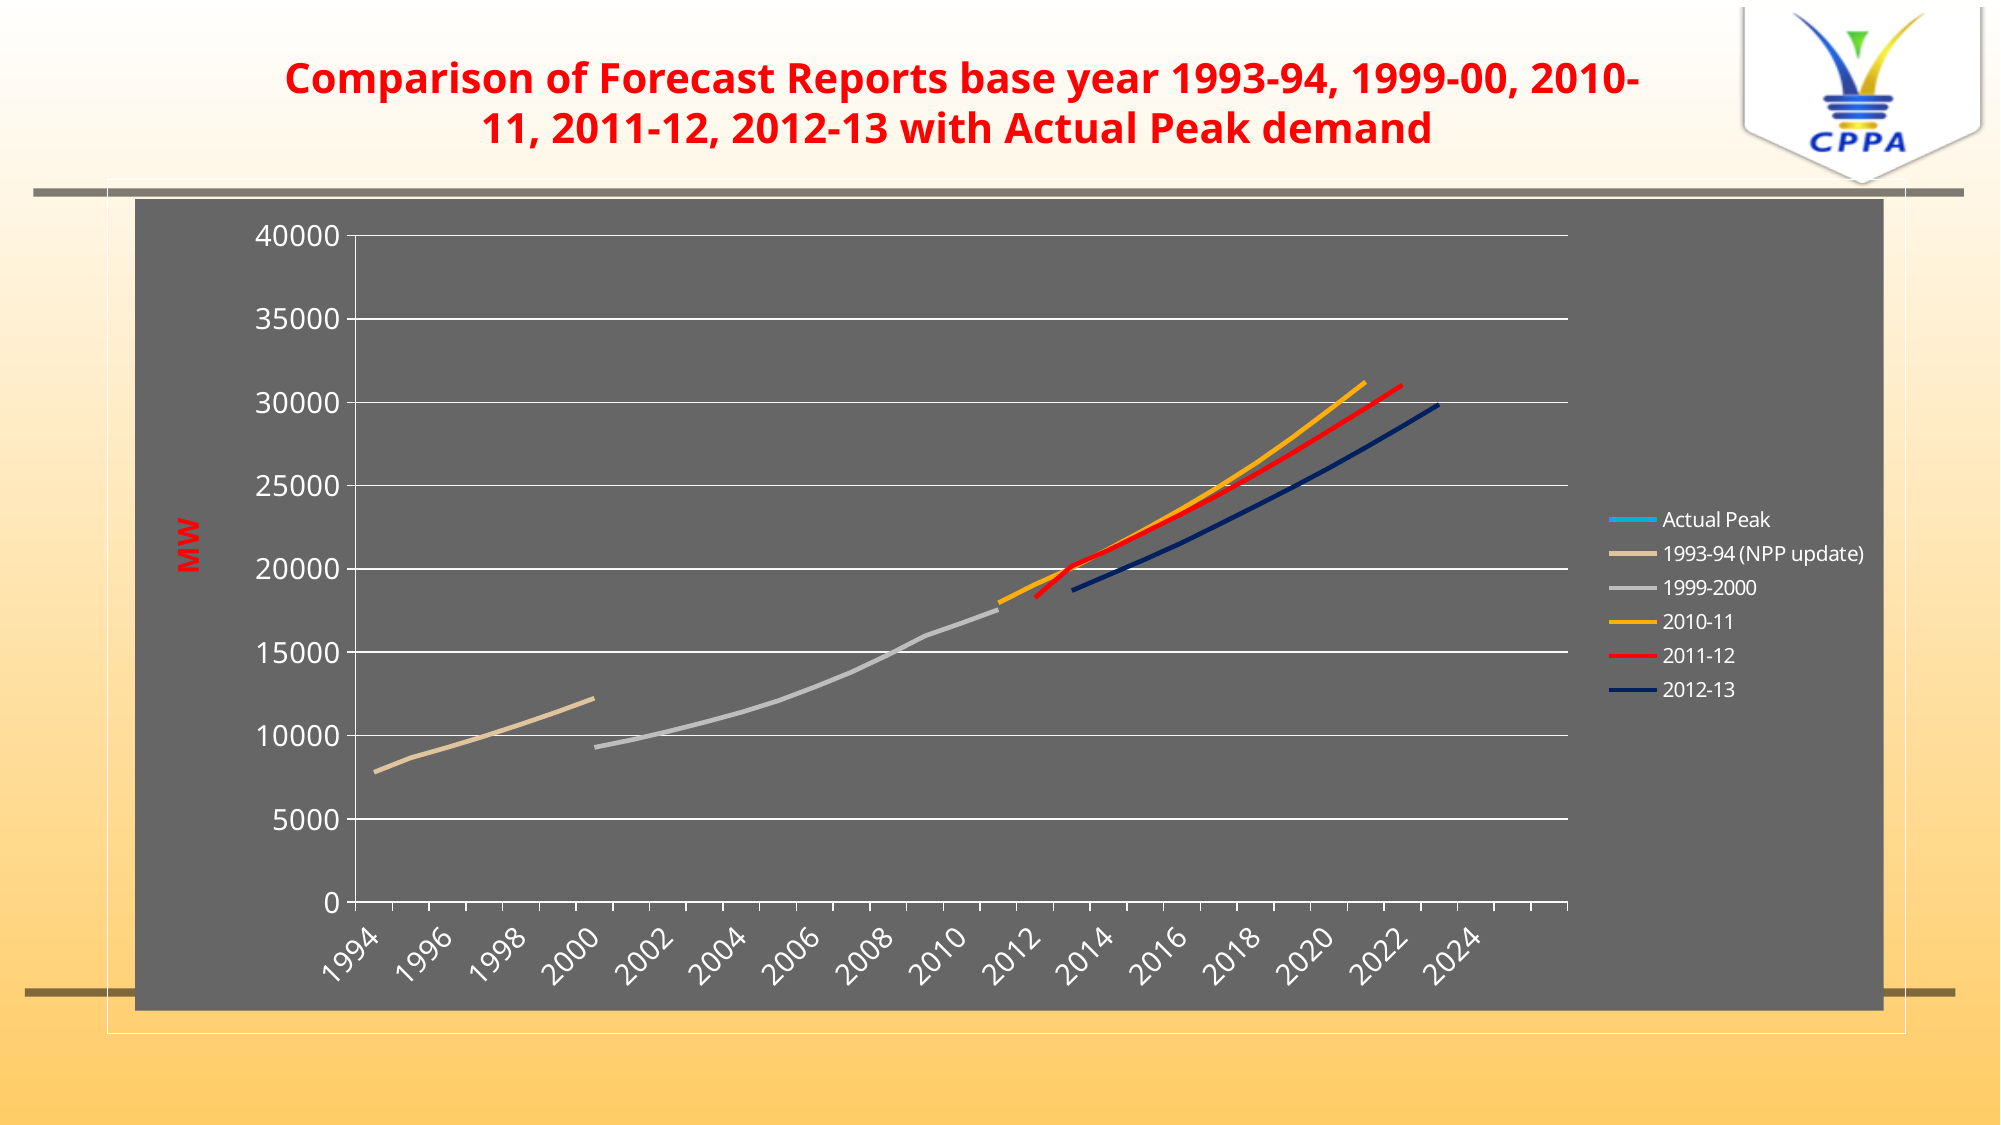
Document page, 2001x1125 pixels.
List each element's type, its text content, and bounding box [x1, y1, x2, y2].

text_box [107, 179, 1906, 1034]
chart [134, 198, 1884, 1011]
picture [1732, 7, 1990, 191]
text_box Comparison of Forecast Reports base year 1993-94, 1999-00, 2010-11, 2011-12, 2012-13 with Actual Peak demand [250, 44, 1675, 159]
